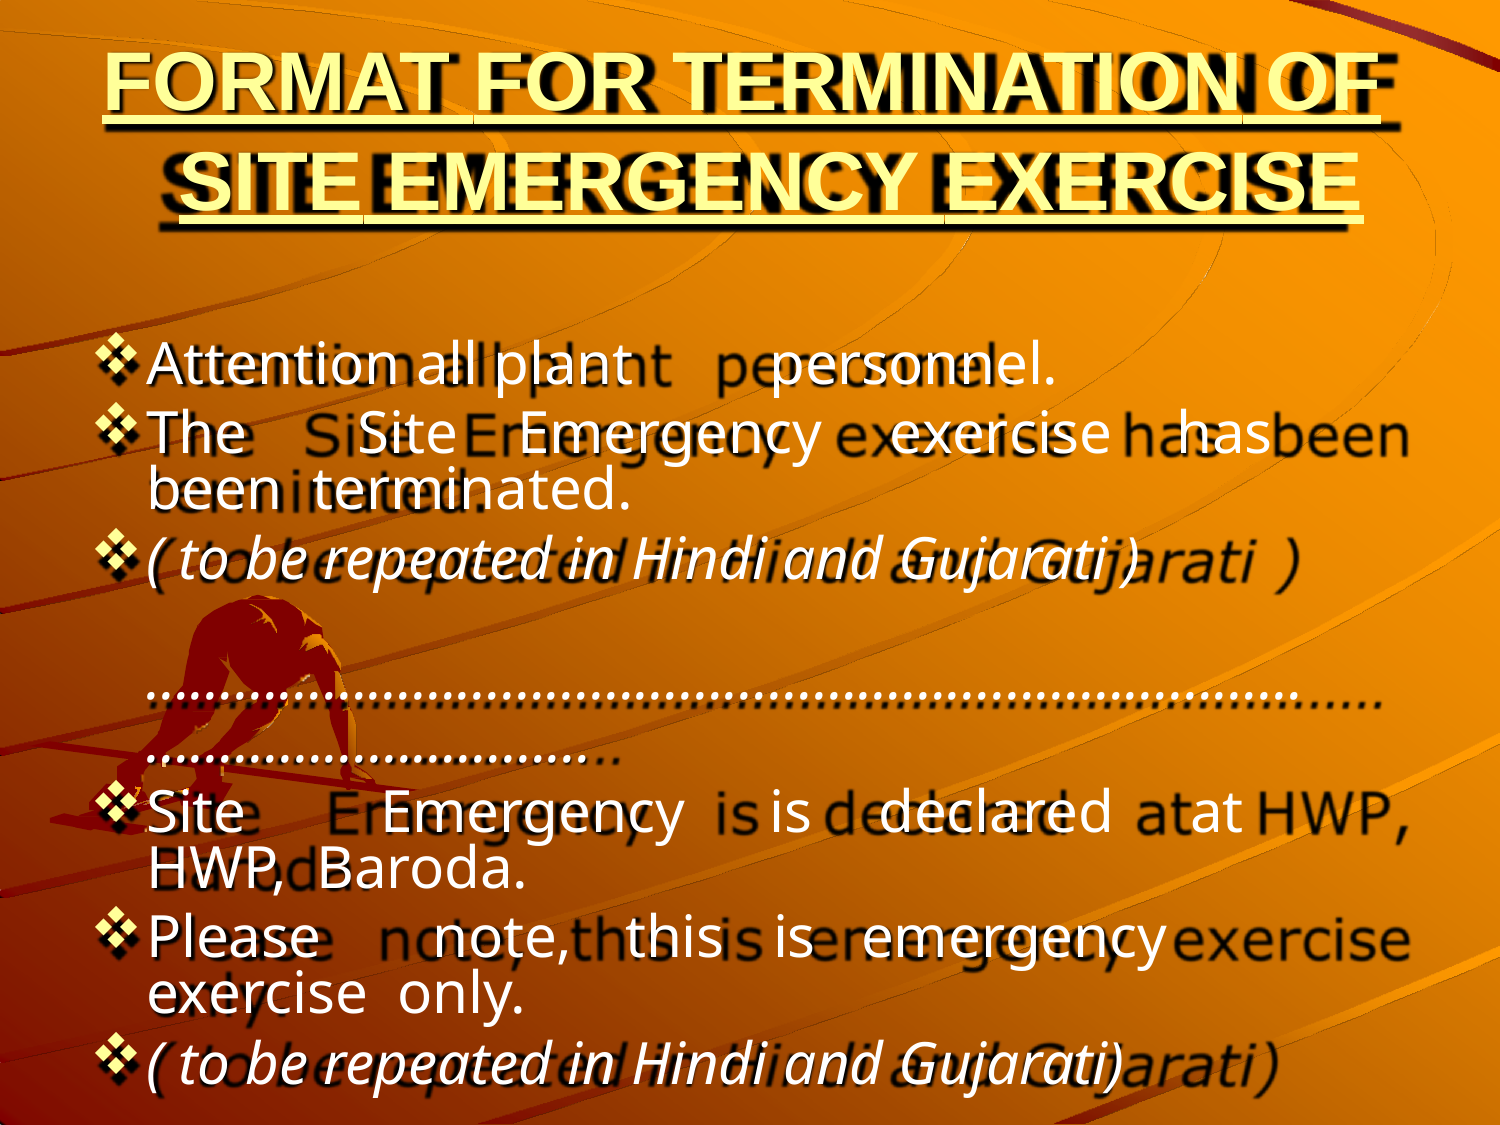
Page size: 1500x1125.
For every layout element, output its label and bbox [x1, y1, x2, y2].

text_box [56, 306, 1452, 1125]
text_box [50, 2, 1479, 287]
picture [0, 0, 1500, 1125]
